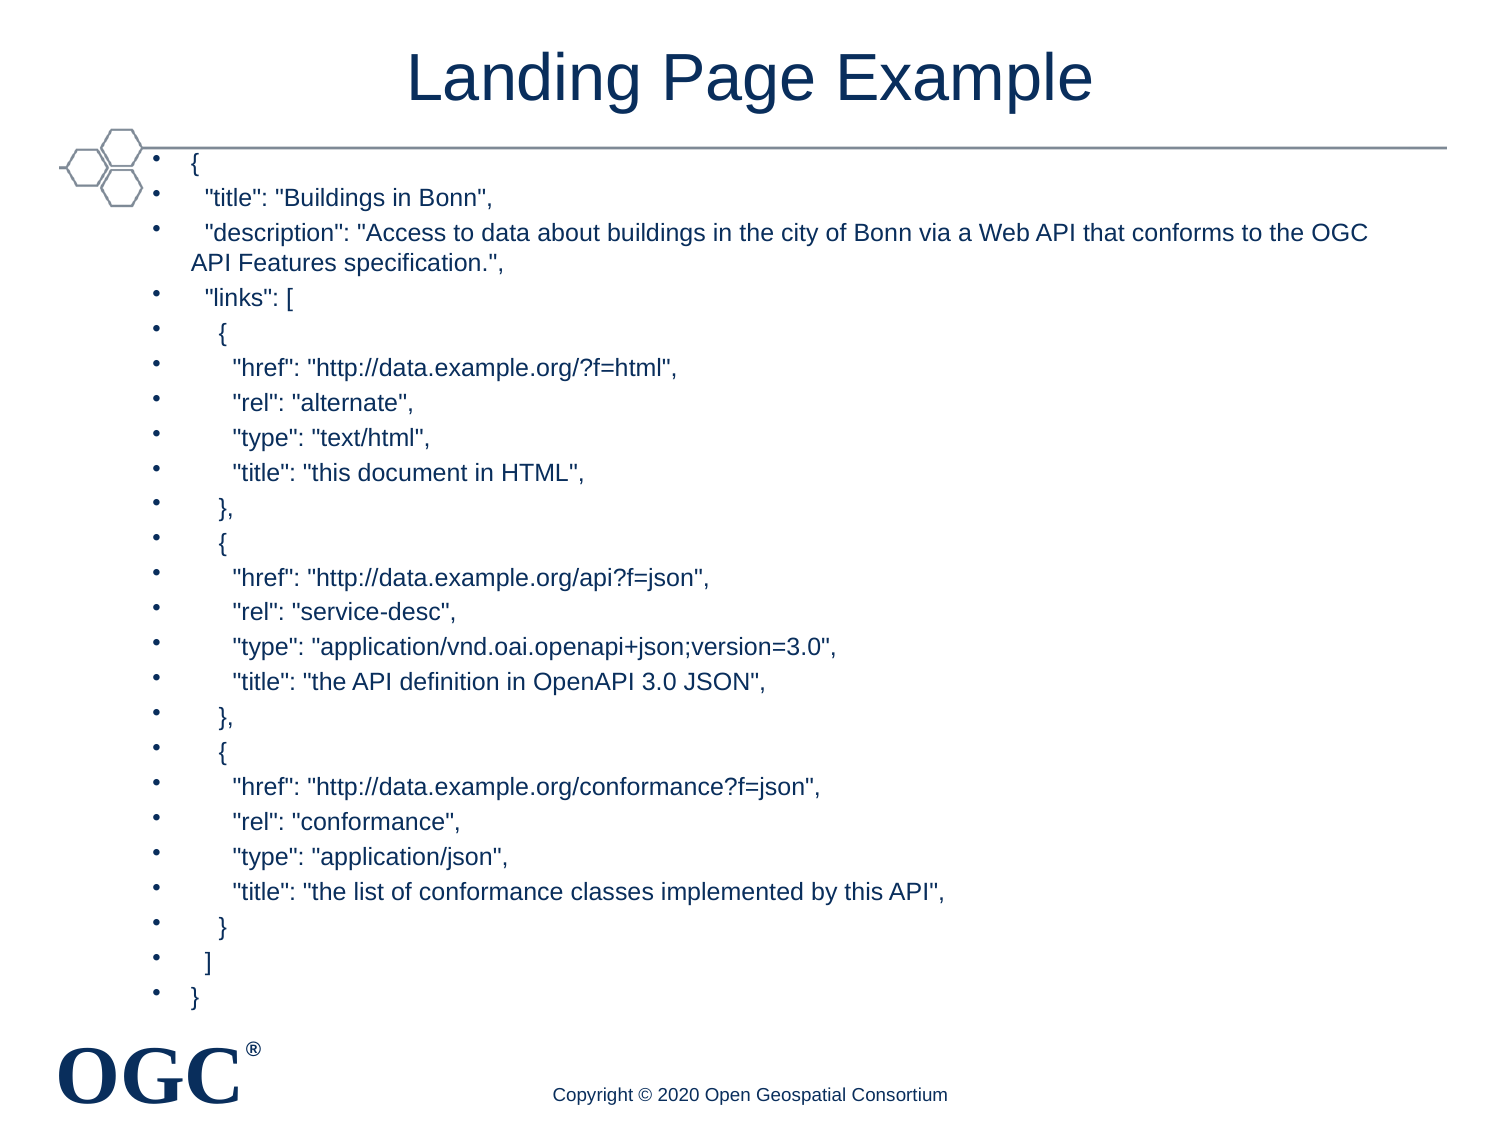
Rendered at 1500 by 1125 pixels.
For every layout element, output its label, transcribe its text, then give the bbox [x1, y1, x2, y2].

title Landing Page Example [37, 22, 1463, 136]
picture [59, 136, 1447, 208]
footer Copyright © 2020 Open Geospatial Consortium [487, 1074, 1013, 1113]
list { "title": "Buildings in Bonn", "description": "Access to data about buildings in the city of Bonn via a Web API that conforms to the OGC API Features specification.", "links": [ { "href": "http://data.example.org/?f=html", "rel": "alternate", "type": "text/html", "title": "this document in HTML", }, { "href": "http://data.example.org/api?f=json", "rel": "service-desc", "type": "application/vnd.oai.openapi+json;version=3.0", "title": "the API definition in OpenAPI 3.0 JSON", }, { "href": "http://data.example.org/conformance?f=json", "rel": "conformance", "type": "application/json", "title": "the list of conformance classes implemented by this API", } ] } [137, 138, 1425, 1050]
